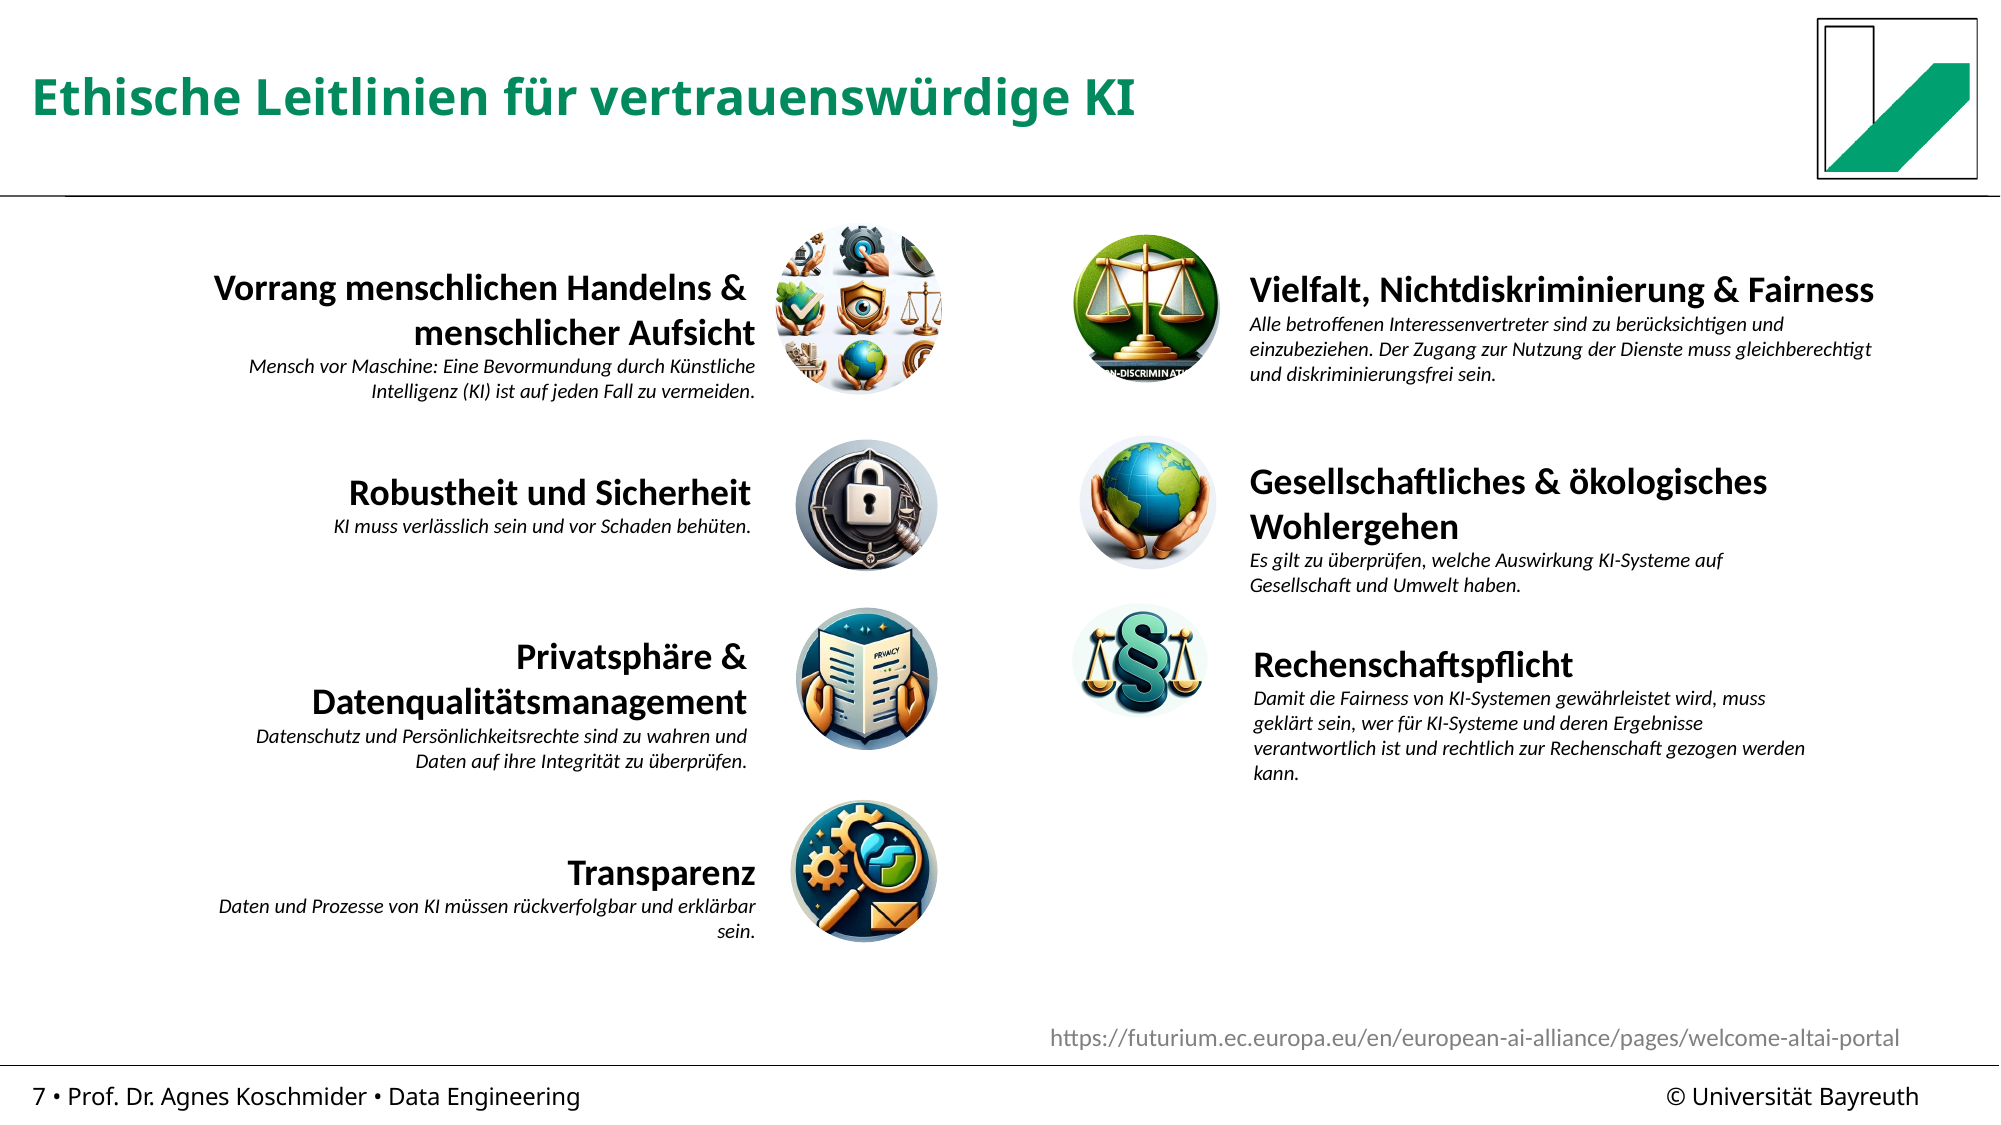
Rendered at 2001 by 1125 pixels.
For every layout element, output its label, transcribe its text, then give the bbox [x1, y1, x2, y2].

text_box Rechenschaftspflicht Damit die Fairness von KI-Systemen gewährleistet wird, muss geklärt sein, wer für KI-Systeme und deren Ergebnisse verantwortlich ist und rechtlich zur Rechenschaft gezogen werden kann. [1238, 632, 1838, 837]
title Ethische Leitlinien für vertrauenswürdige KI [31, 65, 1788, 126]
picture [795, 439, 938, 572]
text_box Robustheit und Sicherheit KI muss verlässlich sein und vor Schaden behüten. [167, 460, 767, 616]
picture [1071, 234, 1221, 383]
text_box Privatsphäre & Datenqualitätsmanagement Datenschutz und Persönlichkeitsrechte sind zu wahren und Daten auf ihre Integrität zu überprüfen. [143, 624, 763, 825]
picture [1079, 435, 1217, 570]
footer © Universität Bayreuth [1664, 1081, 1969, 1111]
text_box Vielfalt, Nichtdiskriminierung & Fairness Alle betroffenen Interessenvertreter sind zu berücksichtigen und einzubeziehen. Der Zugang zur Nutzung der Dienste muss gleichberechtigt und diskriminierungsfrei sein. [1235, 257, 1900, 438]
text_box Vorrang menschlichen Handelns & menschlicher Aufsicht Mensch vor Maschine: Eine Bevormundung durch Künstliche Intelligenz (KI) ist auf jeden Fall zu vermeiden. [172, 255, 771, 481]
text_box Gesellschaftliches & ökologisches Wohlergehen Es gilt zu überprüfen, welche Auswirkung KI-Systeme auf Gesellschaft und Umwelt haben. [1235, 449, 1834, 604]
picture [790, 799, 938, 943]
picture [795, 607, 938, 751]
picture [1071, 603, 1208, 718]
slide_number 7 • Prof. Dr. Agnes Koschmider • Data Engineering [26, 1081, 1000, 1111]
picture [774, 222, 943, 395]
picture [1816, 17, 1978, 180]
text_box https://futurium.ec.europa.eu/en/european-ai-alliance/pages/welcome-altai-portal [1035, 1013, 2000, 1059]
text_box Transparenz Daten und Prozesse von KI müssen rückverfolgbar und erklärbar sein. [172, 840, 771, 951]
